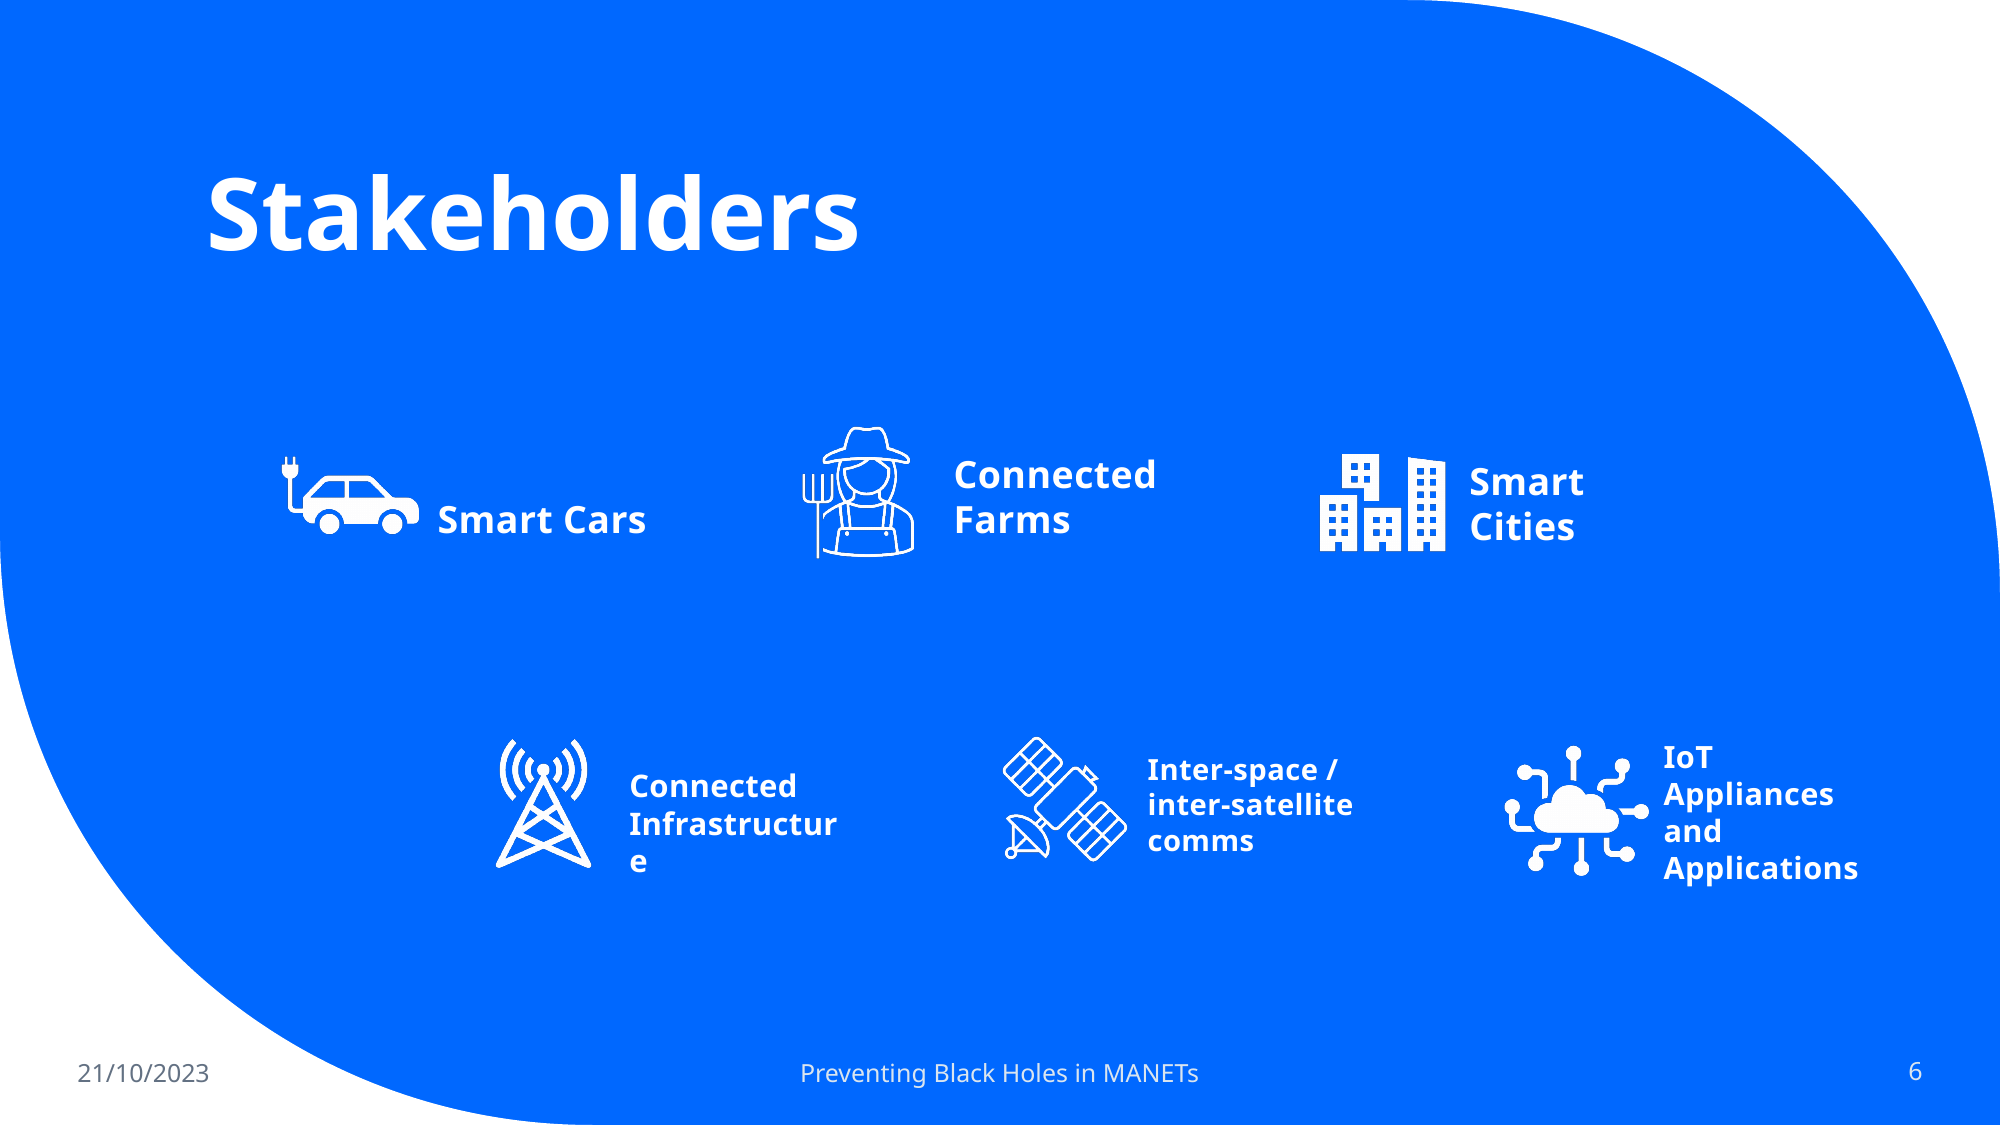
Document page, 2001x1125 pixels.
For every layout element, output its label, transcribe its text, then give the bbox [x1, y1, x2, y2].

text_box Connected Infrastructure [629, 729, 851, 879]
picture [985, 728, 1136, 879]
picture [791, 420, 942, 571]
picture [275, 420, 426, 571]
text_box Smart Cars [437, 421, 659, 571]
picture [1307, 427, 1458, 578]
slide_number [62, 1042, 342, 1103]
text_box Inter-space / inter-satellite comms [1147, 729, 1369, 879]
text_box IoT Appliances and Applications [1663, 736, 1885, 887]
slide_number 6 [1665, 1042, 1938, 1103]
picture [467, 728, 618, 879]
picture [1501, 736, 1652, 887]
footer Preventing Black Holes in MANETs [662, 1042, 1338, 1103]
text_box Connected Farms [953, 421, 1175, 571]
title Stakeholders [191, 0, 1796, 280]
text_box Smart Cities [1469, 428, 1691, 578]
